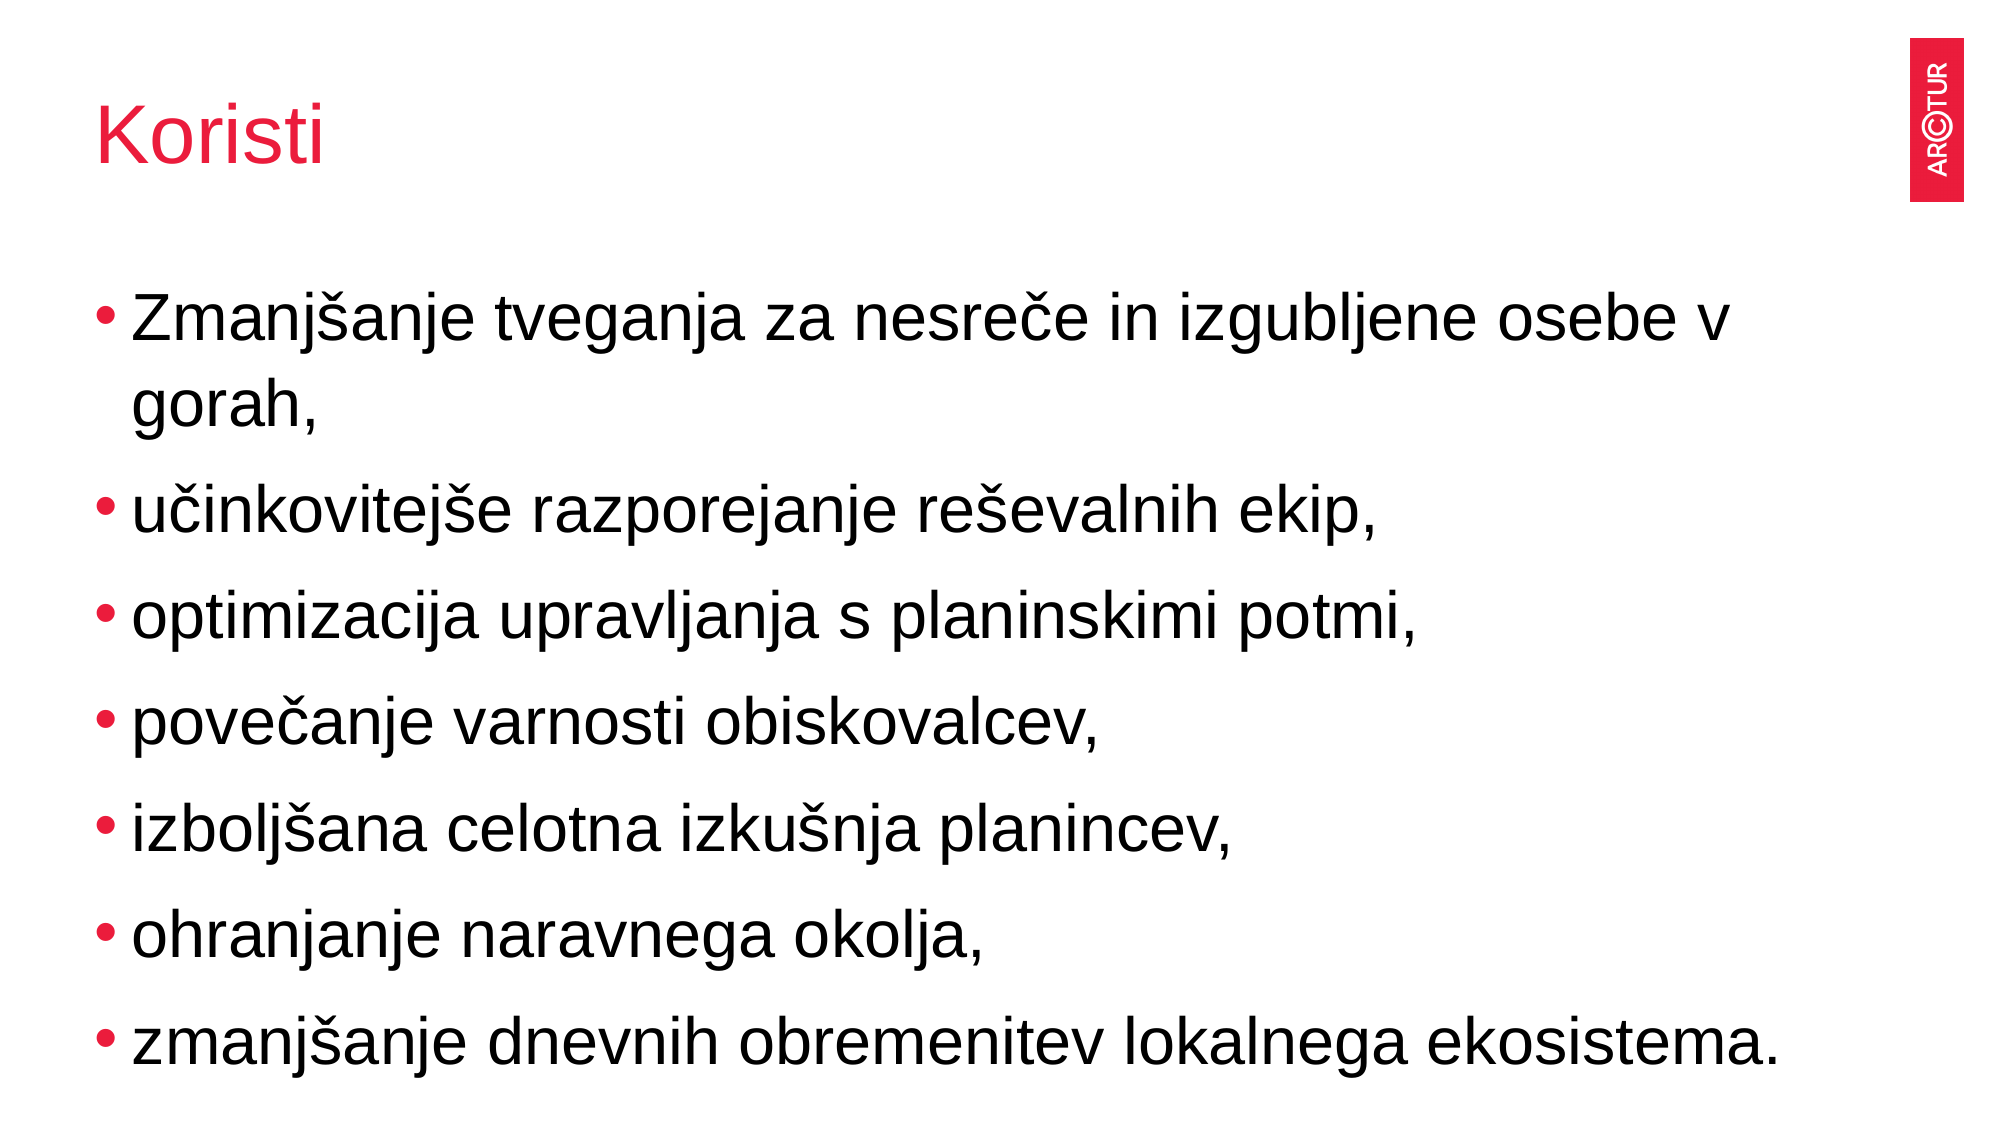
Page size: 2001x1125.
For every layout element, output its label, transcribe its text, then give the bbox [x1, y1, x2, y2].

title Koristi [79, 83, 1863, 260]
list Zmanjšanje tveganja za nesreče in izgubljene osebe v gorah, učinkovitejše razporejanje reševalnih ekip, optimizacija upravljanja s planinskimi potmi, povečanje varnosti obiskovalcev, izboljšana celotna izkušnja planincev, ohranjanje naravnega okolja, zmanjšanje dnevnih obremenitev lokalnega ekosistema. [79, 260, 1863, 1042]
picture [1910, 38, 1964, 202]
